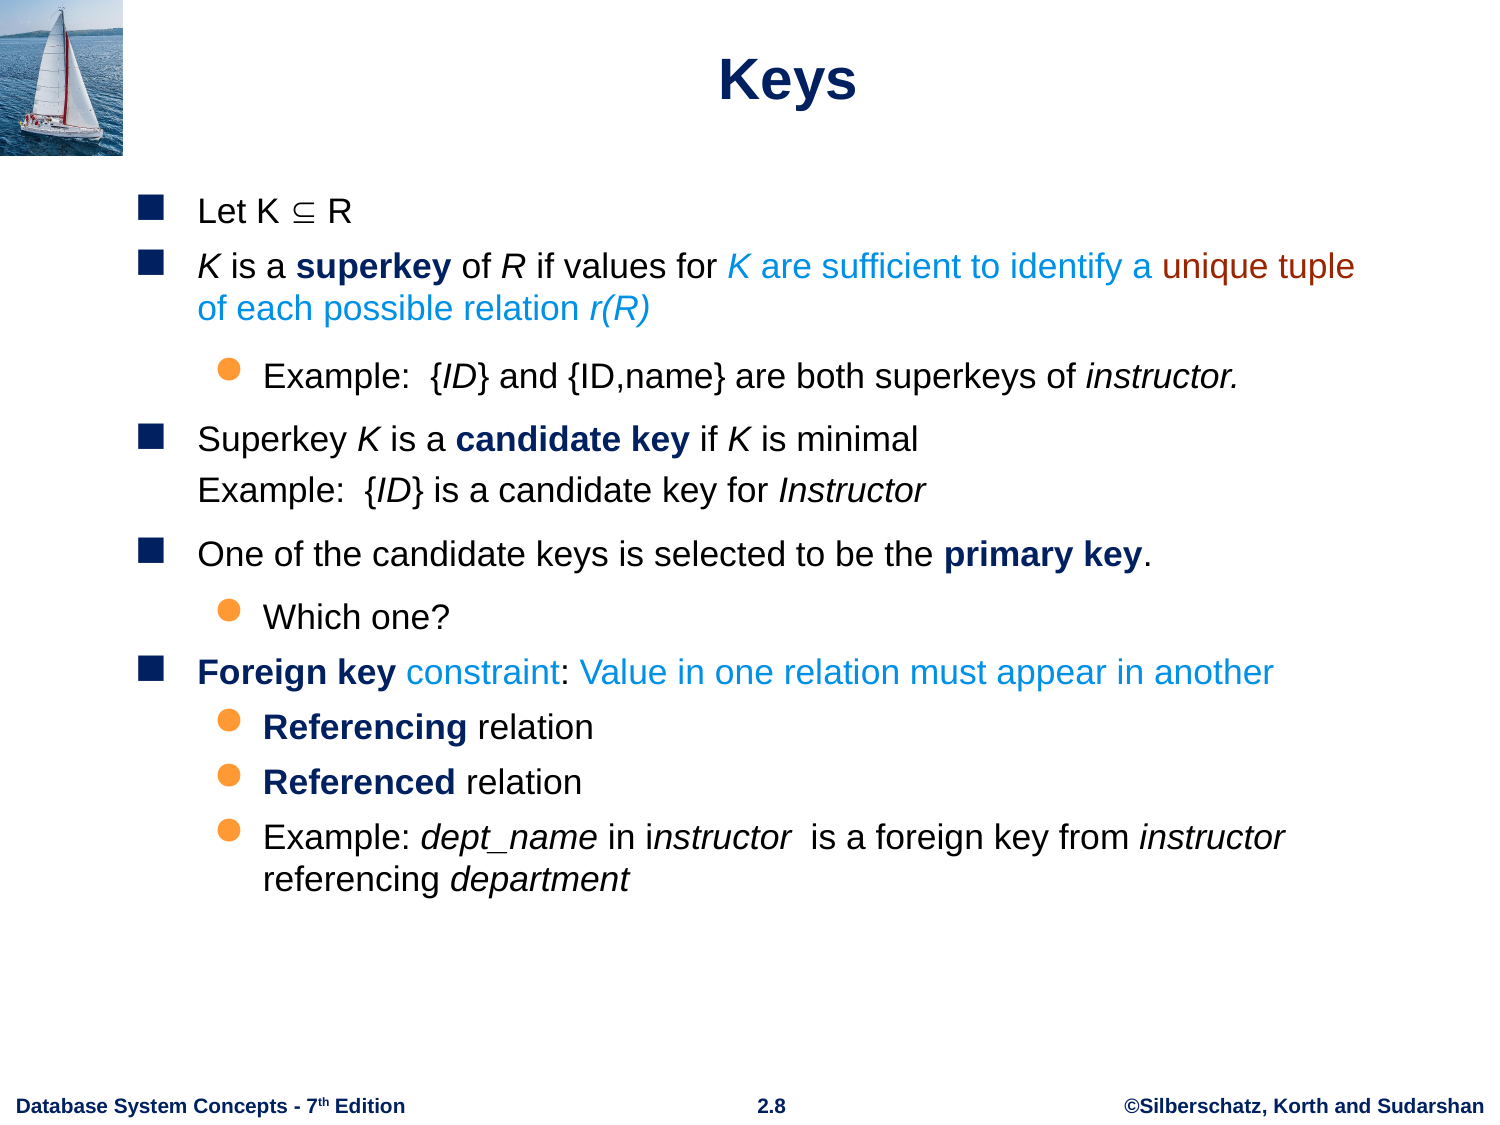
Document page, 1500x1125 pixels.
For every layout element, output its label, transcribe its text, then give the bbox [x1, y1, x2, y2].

list Let K  R K is a superkey of R if values for K are sufficient to identify a unique tuple of each possible relation r(R) Example: {ID} and {ID,name} are both superkeys of instructor. Superkey K is a candidate key if K is minimal Example: {ID} is a candidate key for Instructor One of the candidate keys is selected to be the primary key. Which one? Foreign key constraint: Value in one relation must appear in another Referencing relation Referenced relation Example: dept_name in instructor is a foreign key from instructor referencing department [126, 180, 1381, 984]
picture [0, 0, 123, 156]
title Keys [125, 18, 1452, 120]
